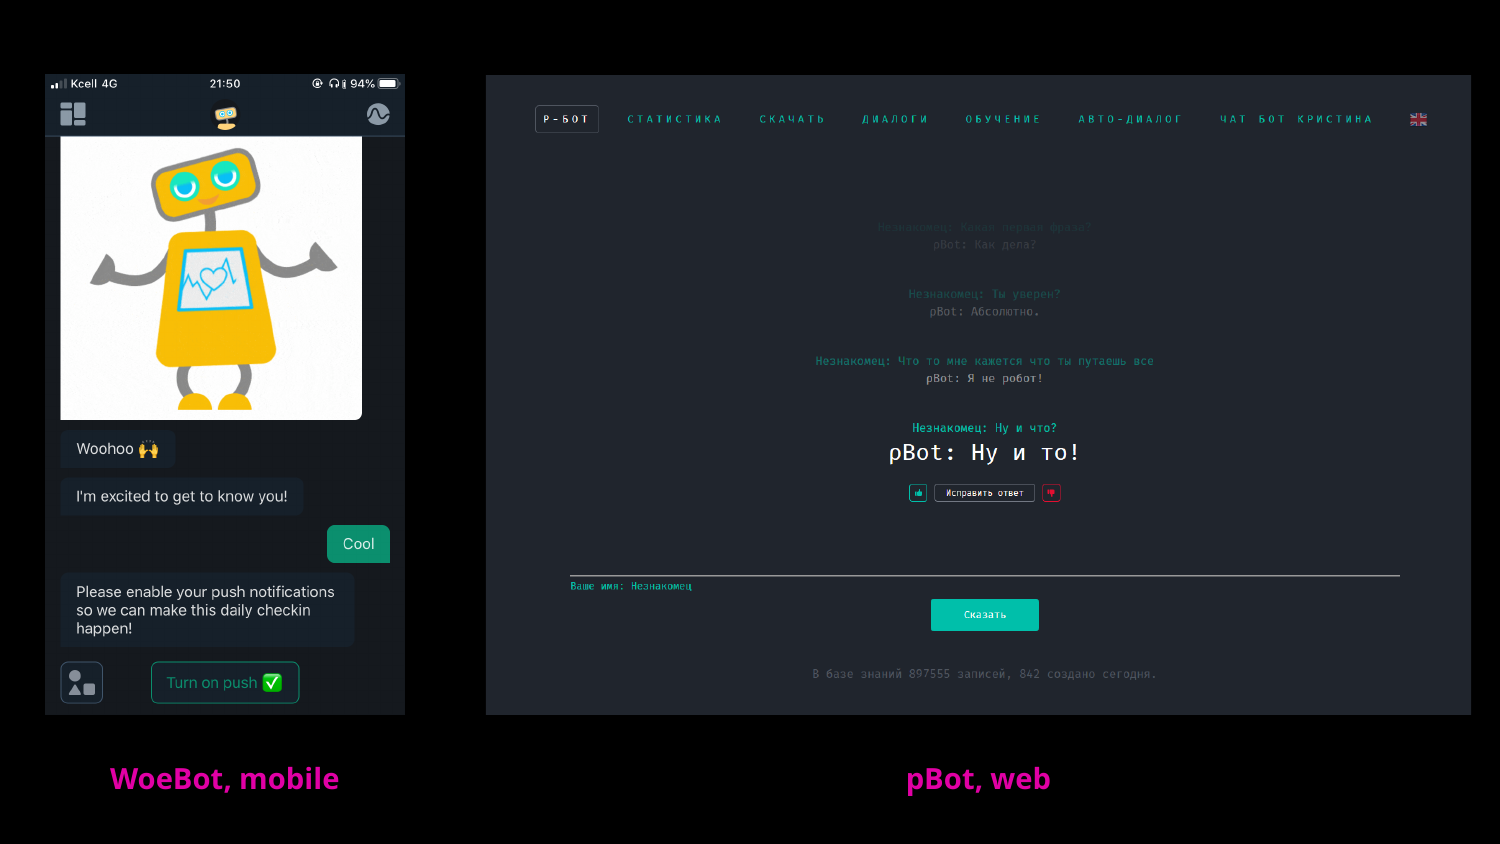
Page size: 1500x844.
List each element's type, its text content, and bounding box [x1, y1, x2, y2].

text_box pBot, web [833, 745, 1124, 824]
picture [44, 74, 406, 715]
text_box WoeBot, mobile [79, 745, 370, 824]
picture [485, 74, 1472, 715]
